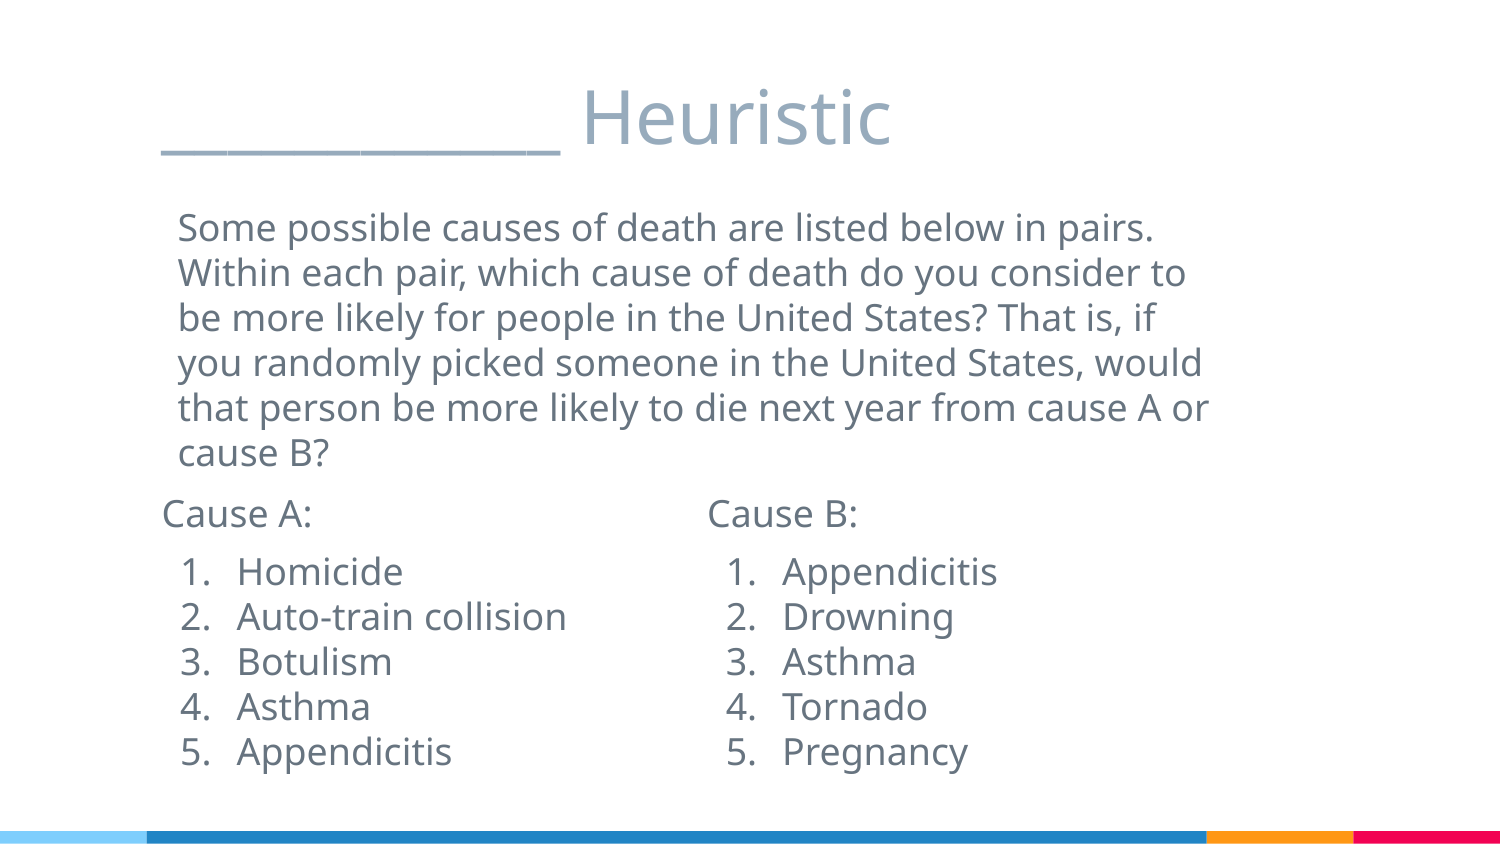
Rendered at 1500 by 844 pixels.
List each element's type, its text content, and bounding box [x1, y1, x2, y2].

list Cause A: Homicide Auto-train collision Botulism Asthma Appendicitis [146, 475, 662, 808]
list Cause B: Appendicitis Drowning Asthma Tornado Pregnancy [692, 497, 1207, 808]
title ____________ Heuristic [146, 33, 1207, 175]
text_box Some possible causes of death are listed below in pairs. Within each pair, which cause of death do you consider to be more likely for people in the United States? That is, if you randomly picked someone in the United States, would that person be more likely to die next year from cause A or cause B? [162, 188, 1232, 497]
